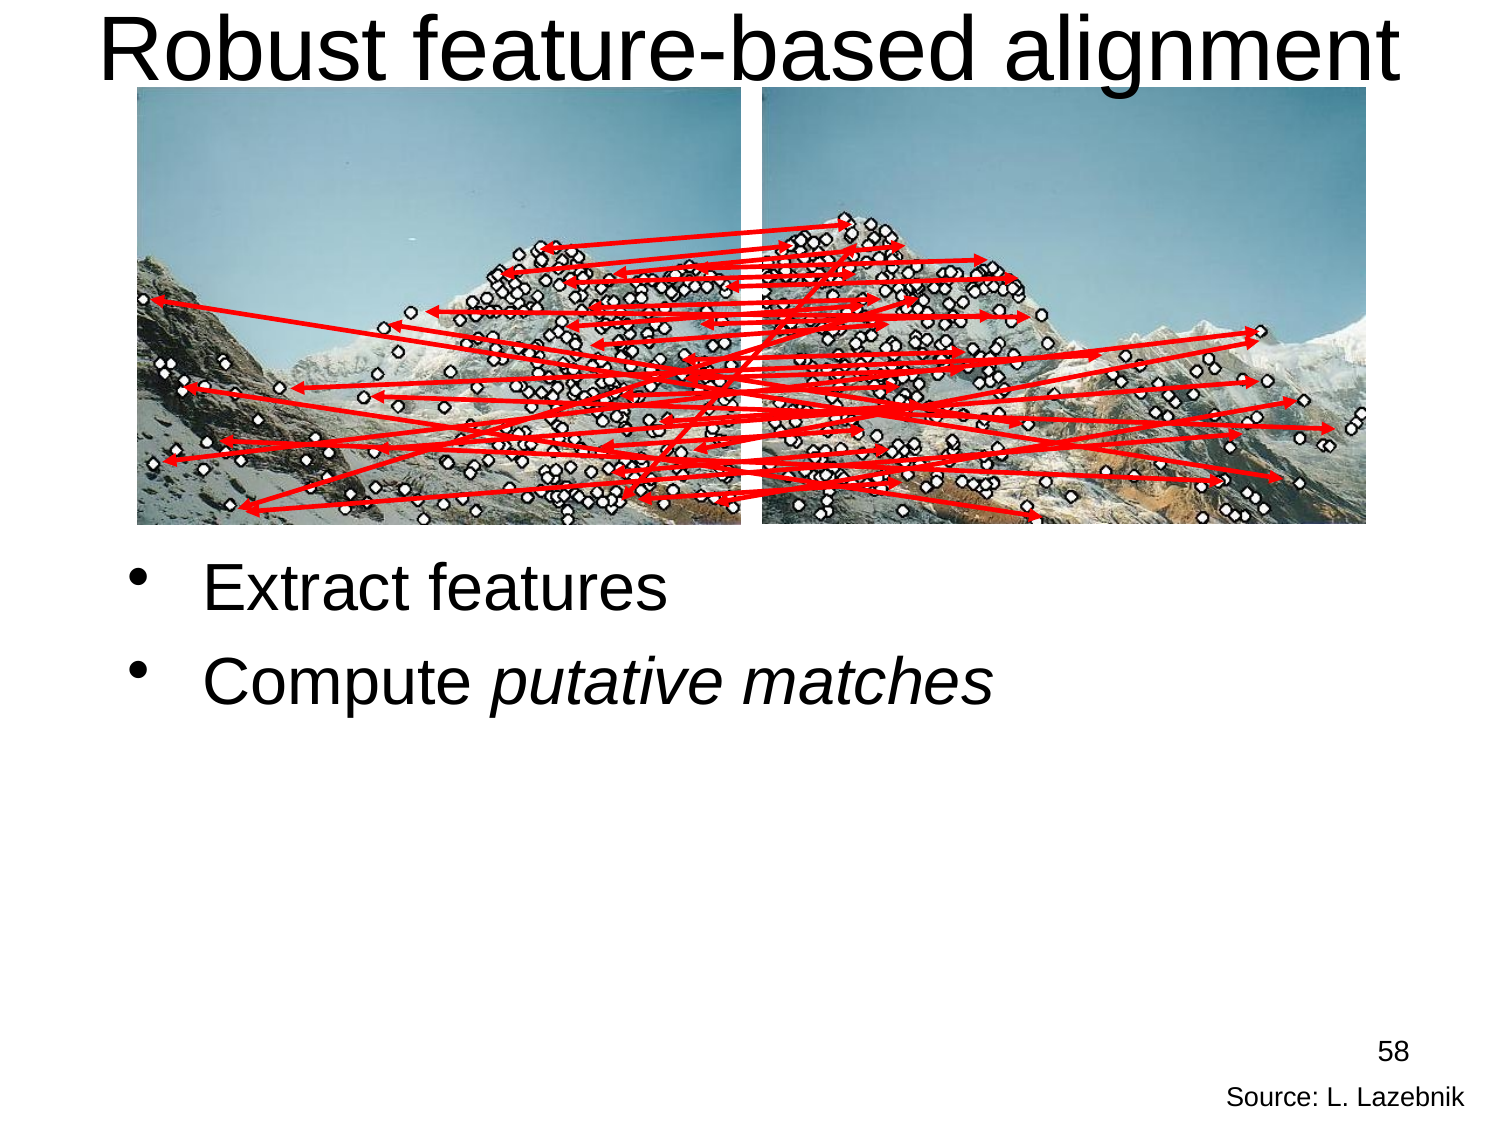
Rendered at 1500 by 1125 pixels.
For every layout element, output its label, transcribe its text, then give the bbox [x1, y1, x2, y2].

text_box Source: L. Lazebnik [1211, 1071, 1500, 1119]
title Robust feature-based alignment [74, 0, 1426, 138]
picture [762, 87, 1366, 525]
picture [137, 87, 741, 525]
slide_number 58 [1074, 1024, 1426, 1103]
list Extract features Compute putative matches [112, 536, 1388, 1050]
